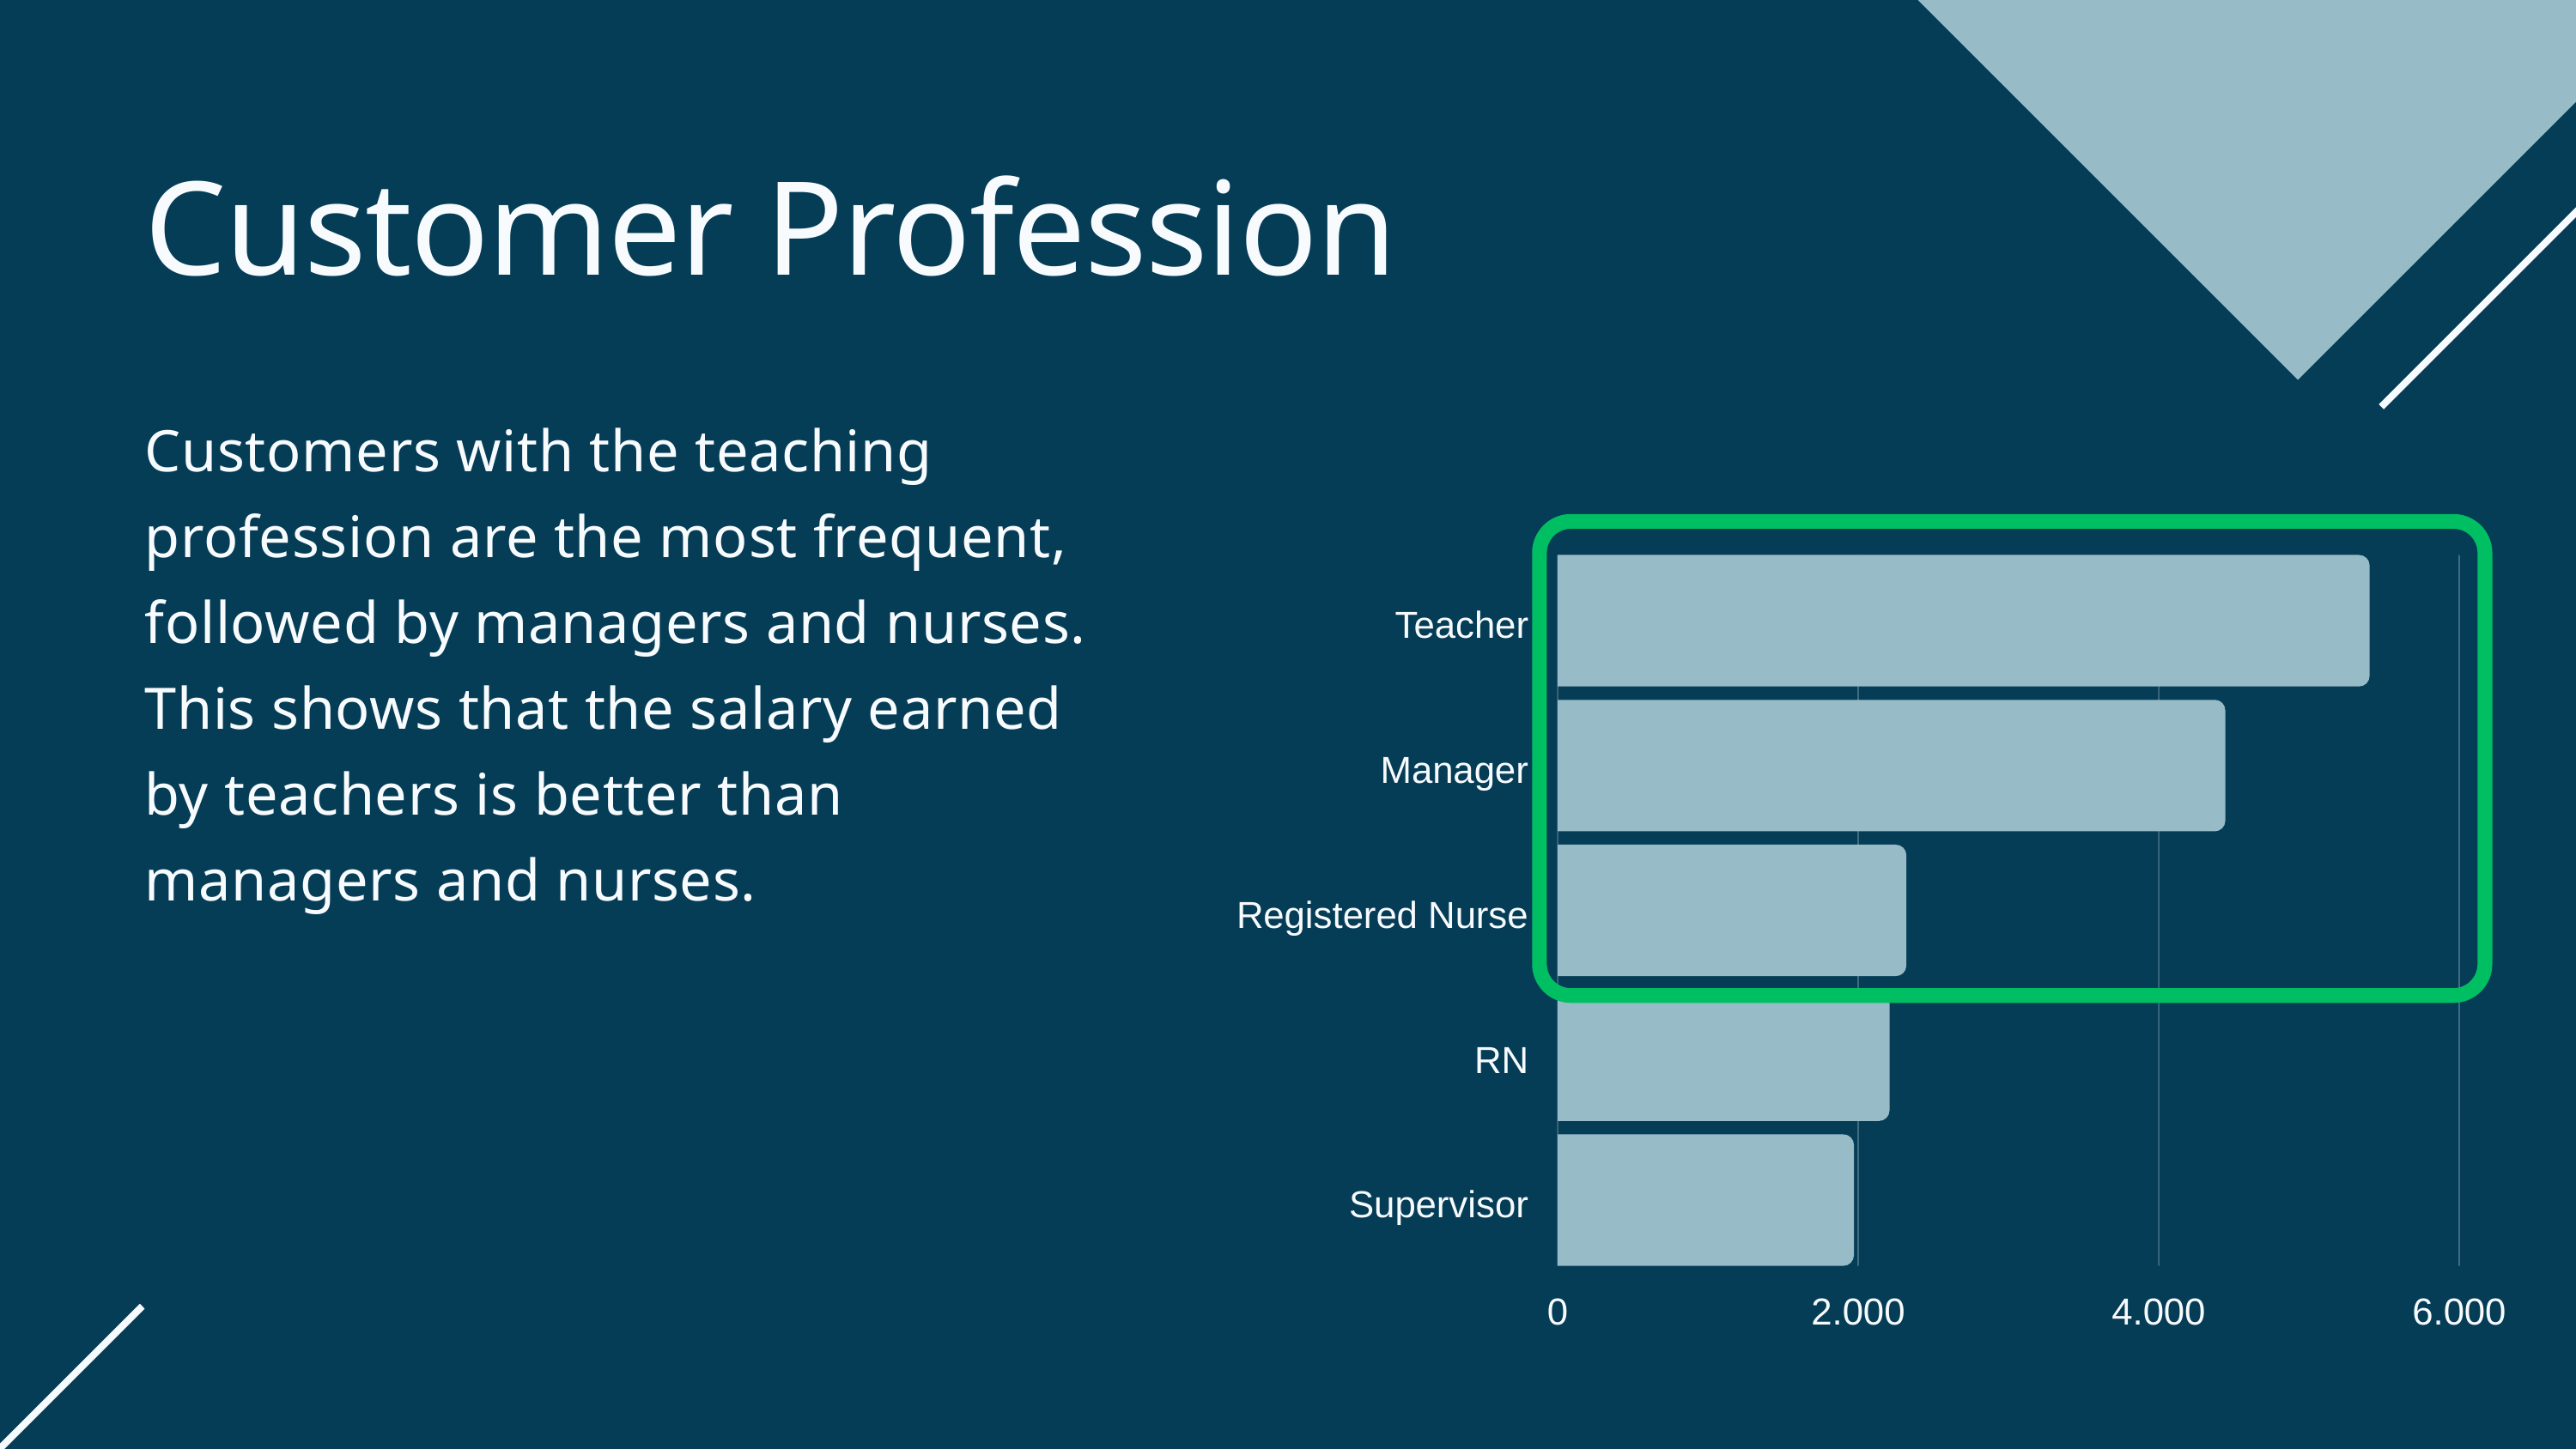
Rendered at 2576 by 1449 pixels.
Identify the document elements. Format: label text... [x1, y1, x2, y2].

text_box Customer Profession [144, 144, 1552, 301]
text_box [2379, 207, 2576, 409]
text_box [1539, 521, 2486, 996]
text_box [1917, 0, 2576, 380]
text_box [1236, 555, 2507, 1330]
text_box [0, 1303, 145, 1449]
text_box Customers with the teaching profession are the most frequent, followed by managers and nurses. This shows that the salary earned by teachers is better than managers and nurses. [144, 397, 1106, 912]
